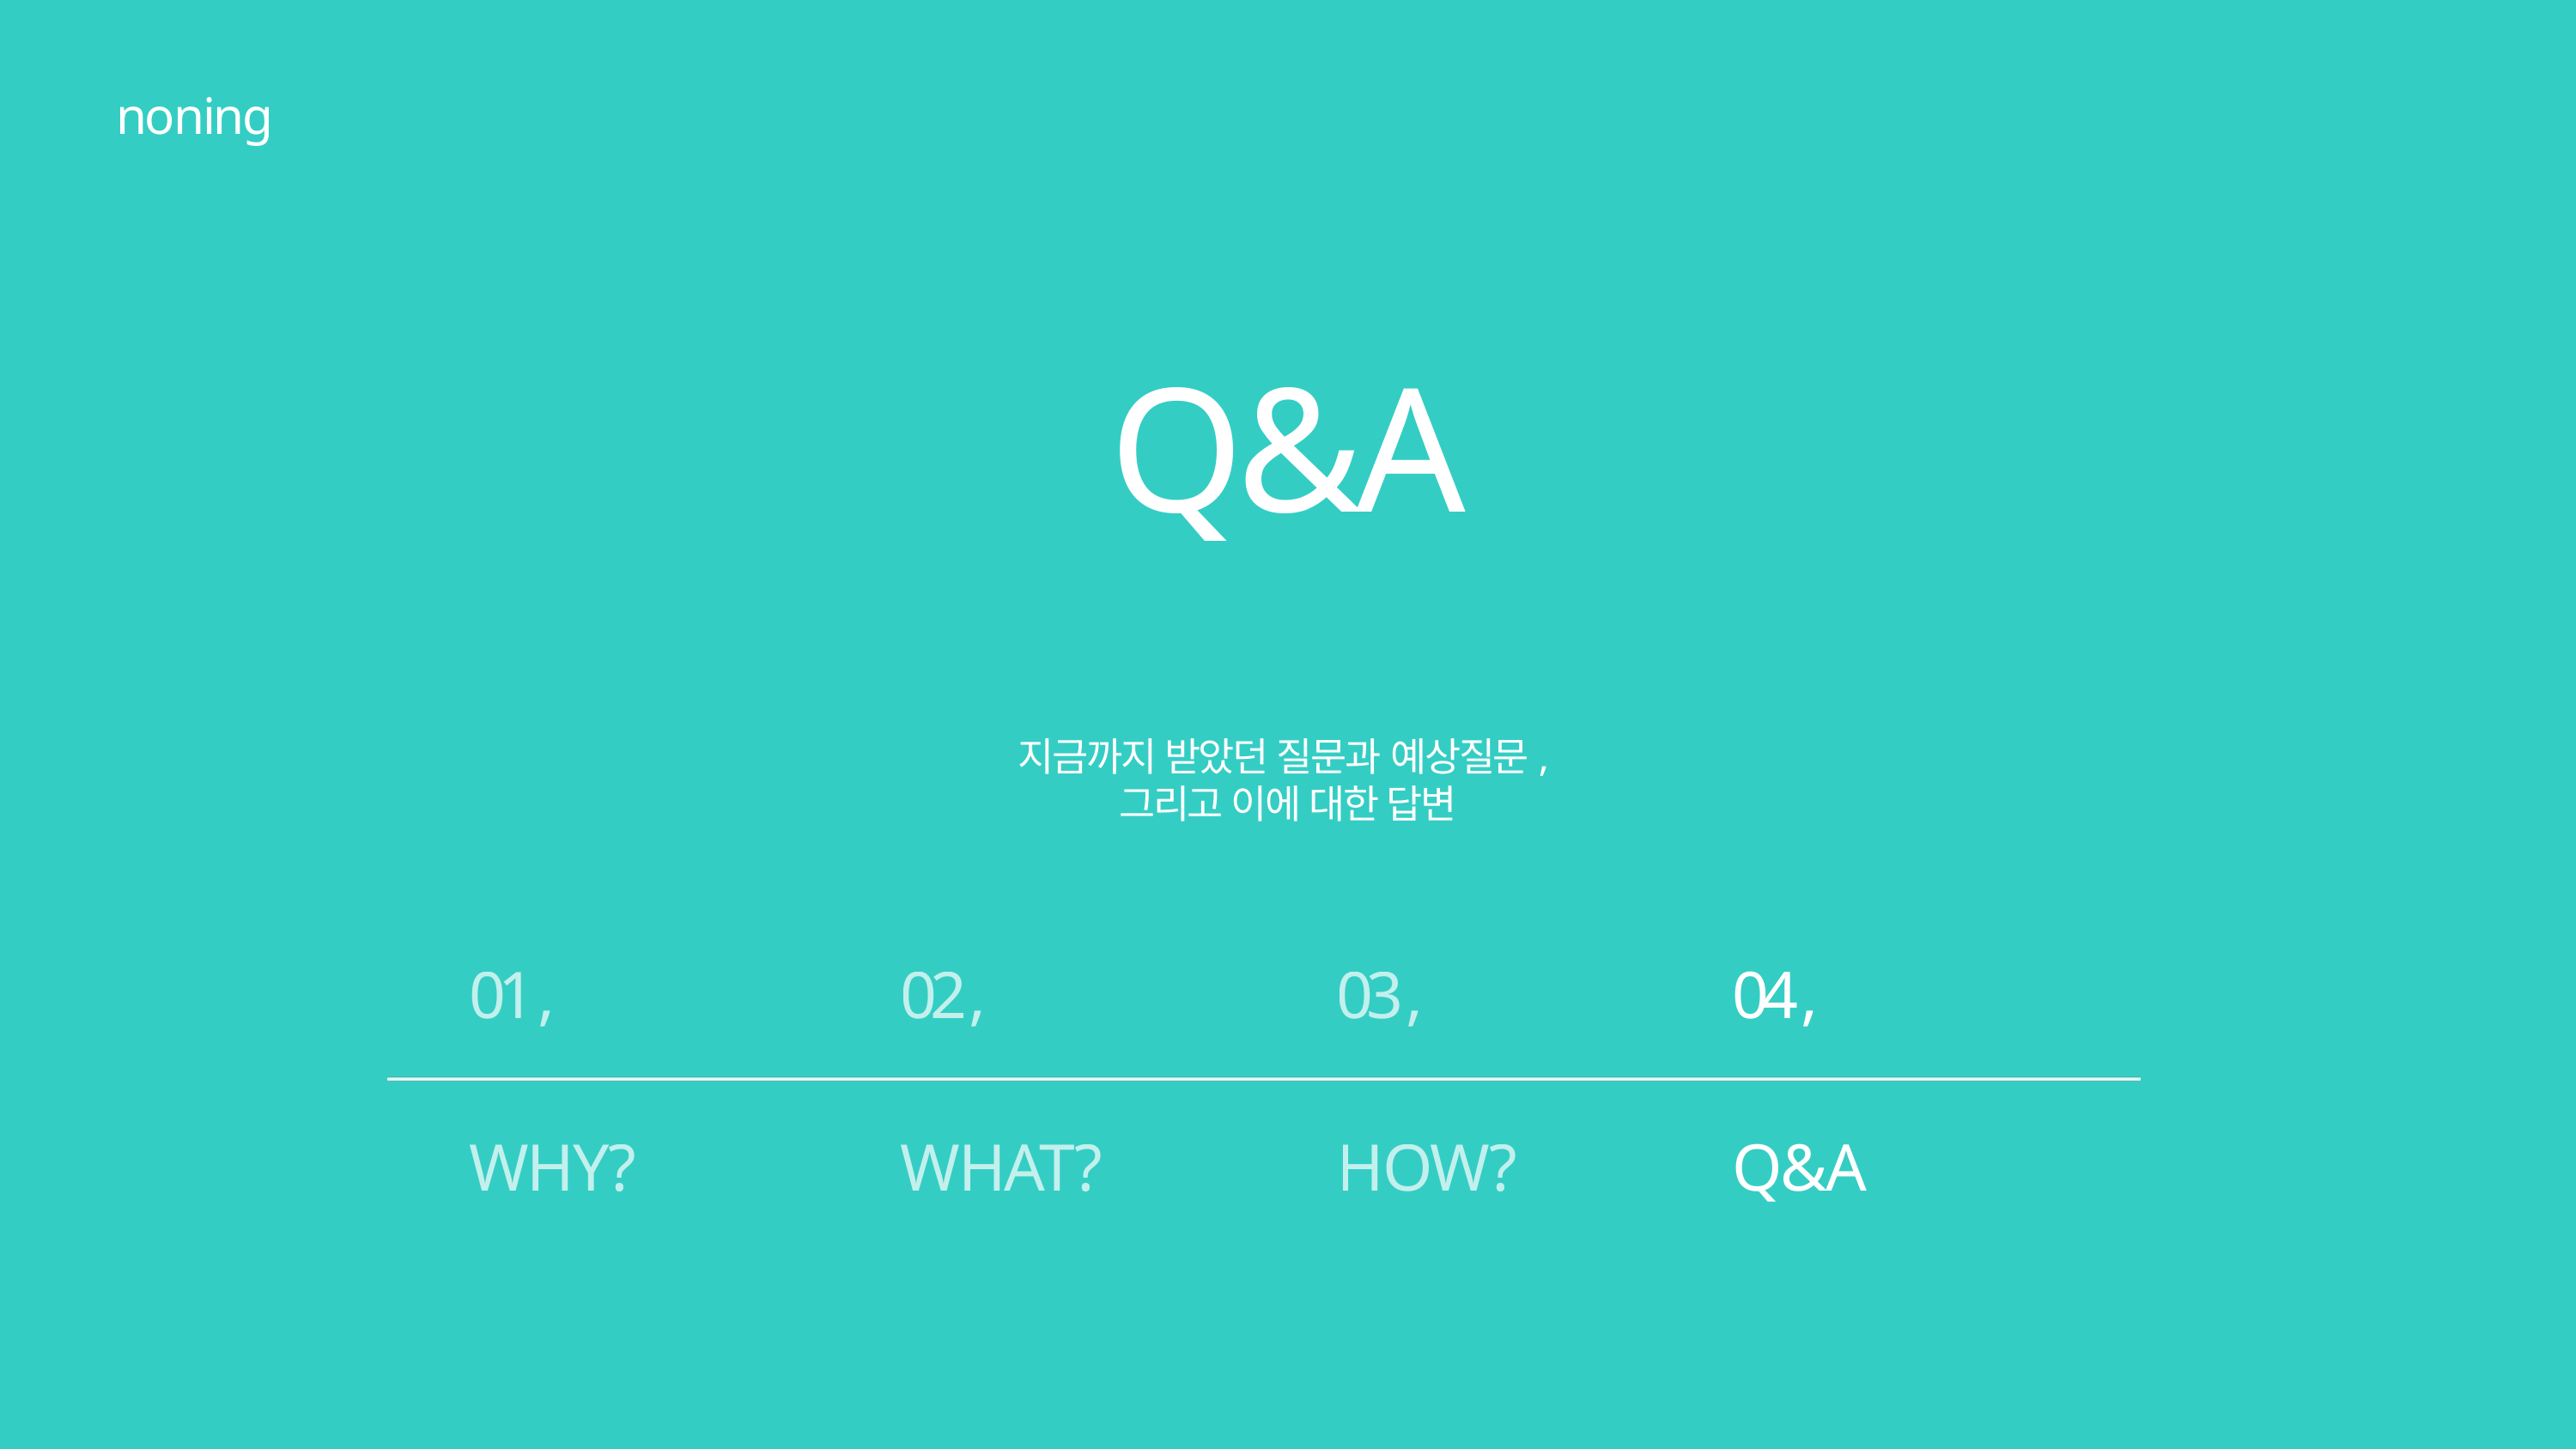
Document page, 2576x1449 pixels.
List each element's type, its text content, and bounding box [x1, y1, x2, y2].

text_box WHY? [456, 1120, 887, 1210]
text_box WHAT? [887, 1120, 1323, 1210]
text_box 02 , [887, 948, 1180, 1039]
text_box 지금까지 받았던 질문과 예상질문, 그리고 이에 대한 답변 [0, 725, 2576, 834]
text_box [387, 1073, 2141, 1087]
text_box Q&A [653, 334, 1922, 554]
text_box 03 , [1323, 948, 1616, 1039]
text_box 01 , [456, 948, 601, 1039]
text_box noning [103, 77, 323, 151]
text_box Q&A [1719, 1120, 2423, 1210]
text_box 04 , [1719, 948, 2012, 1039]
text_box HOW? [1323, 1120, 1719, 1210]
